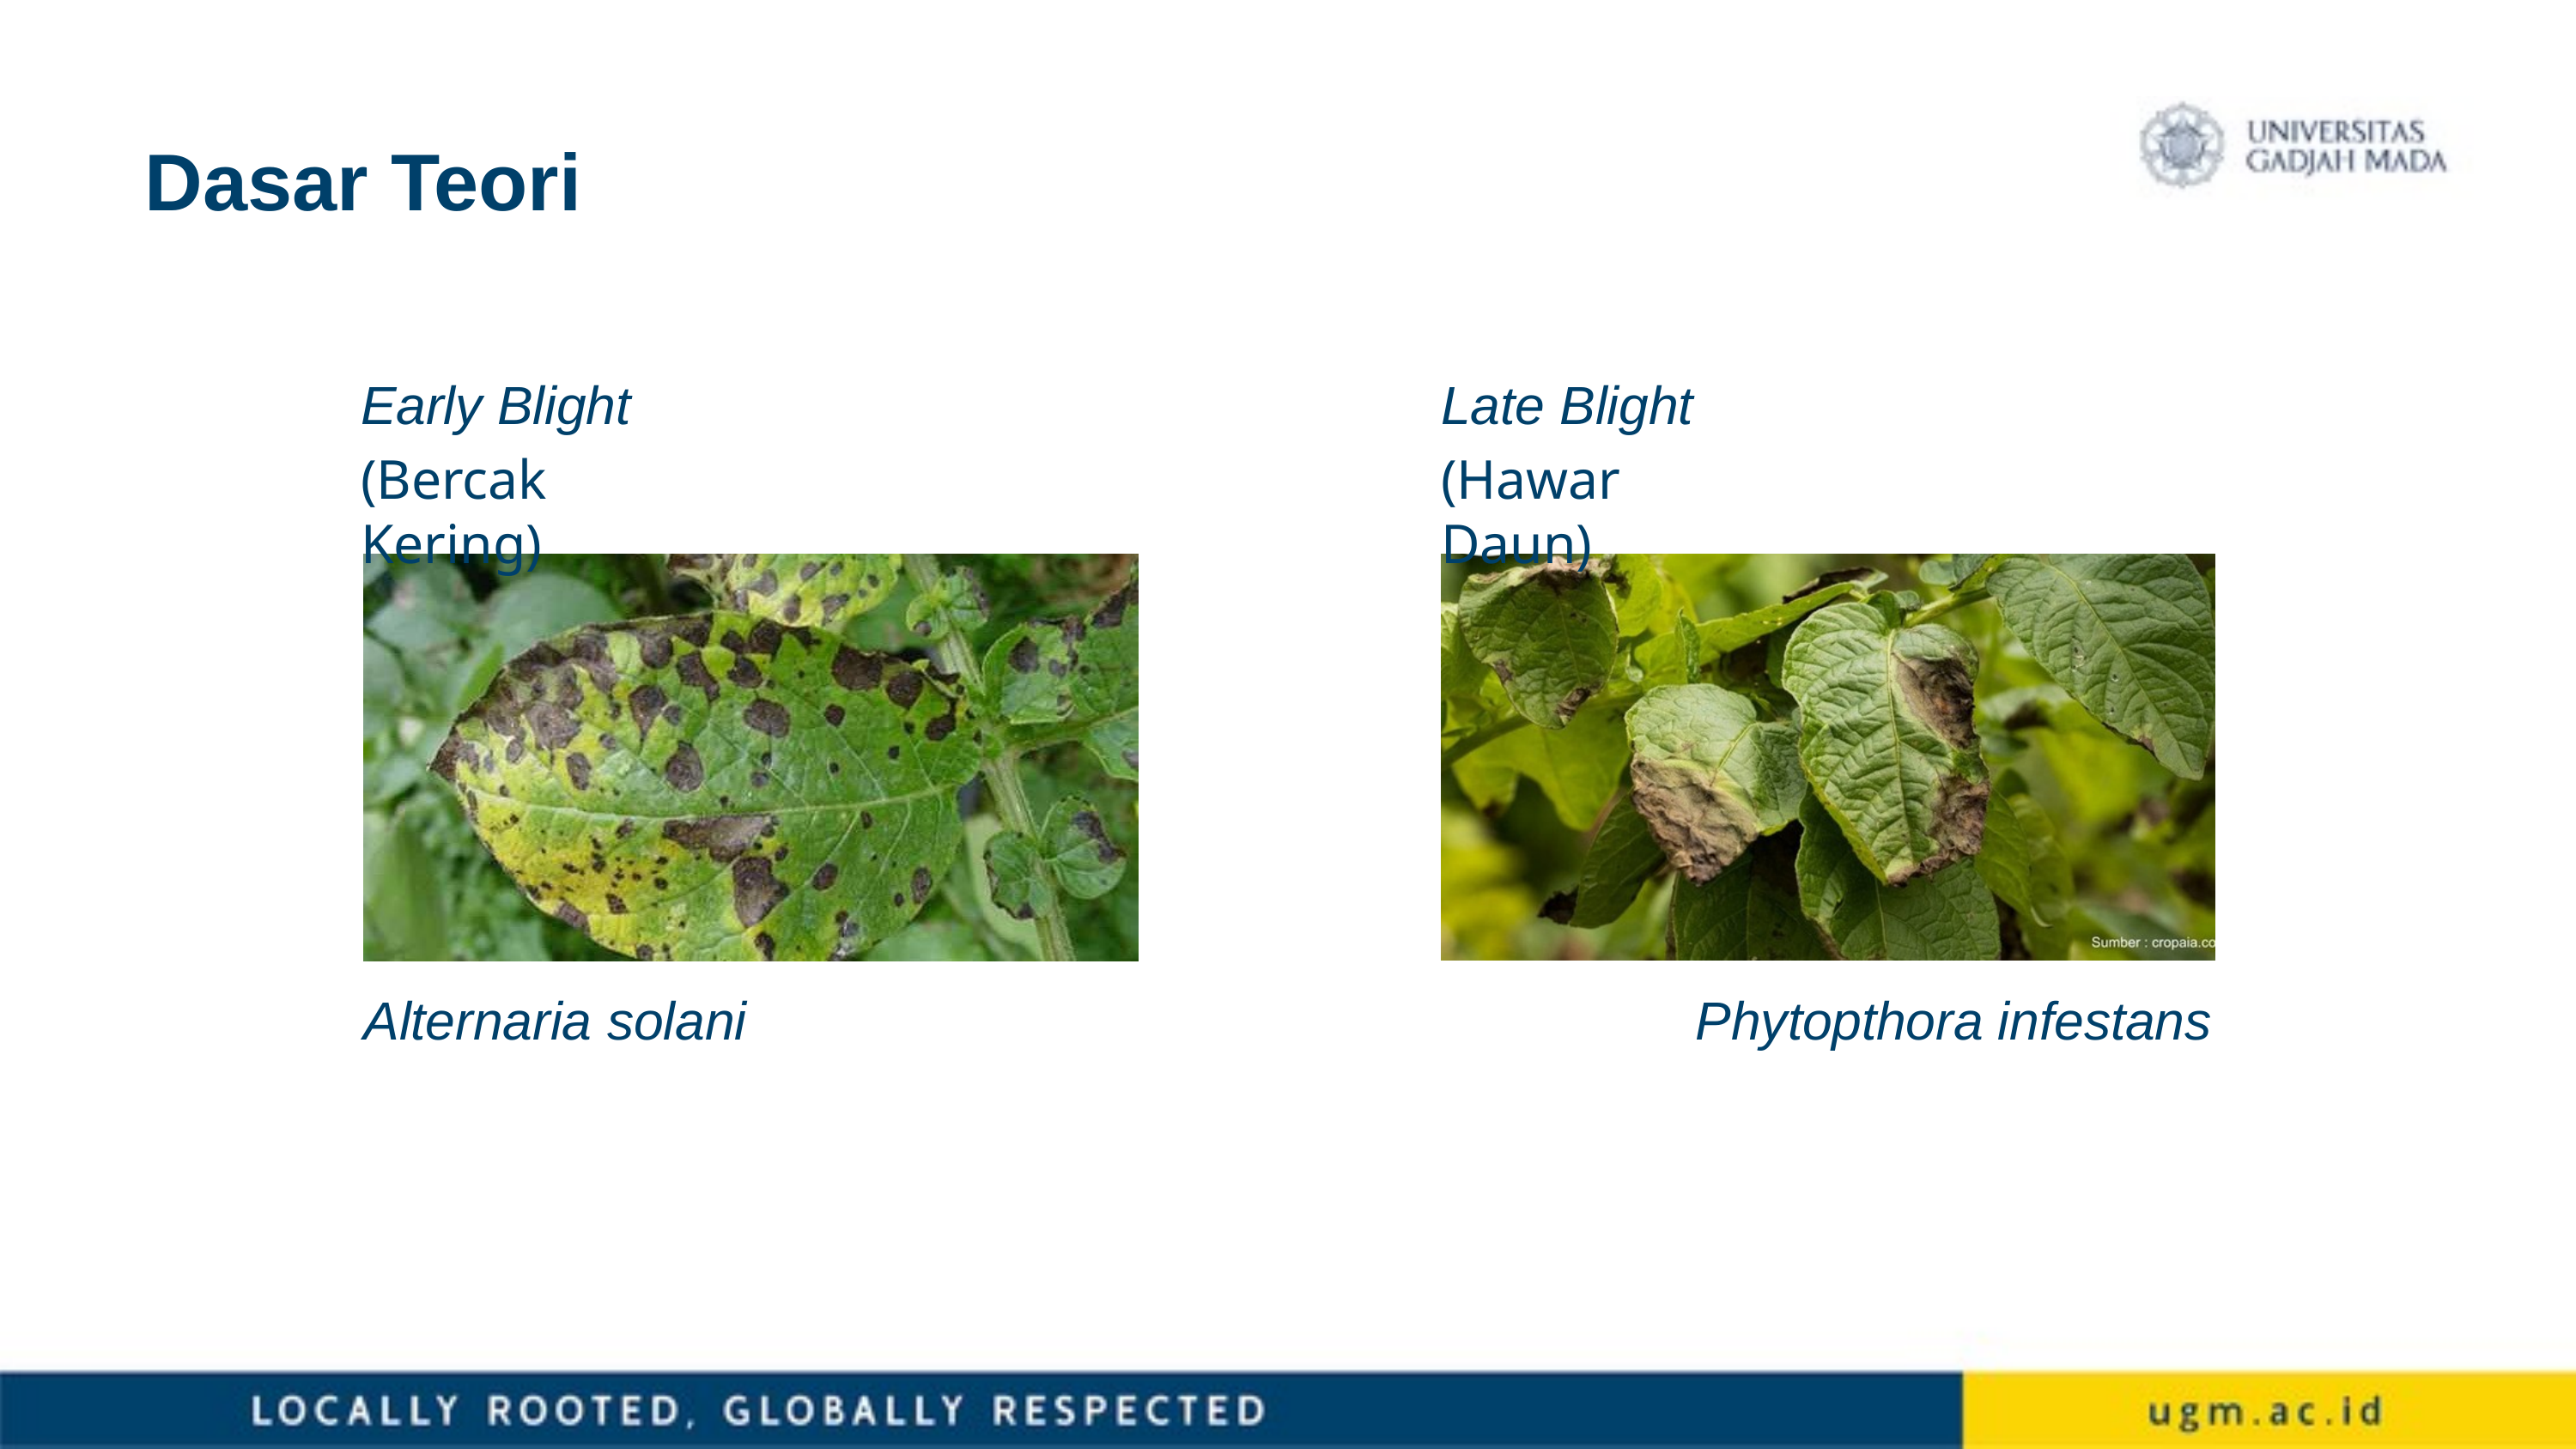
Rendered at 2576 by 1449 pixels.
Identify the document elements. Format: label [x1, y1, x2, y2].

text_box [0, 96, 2576, 1449]
